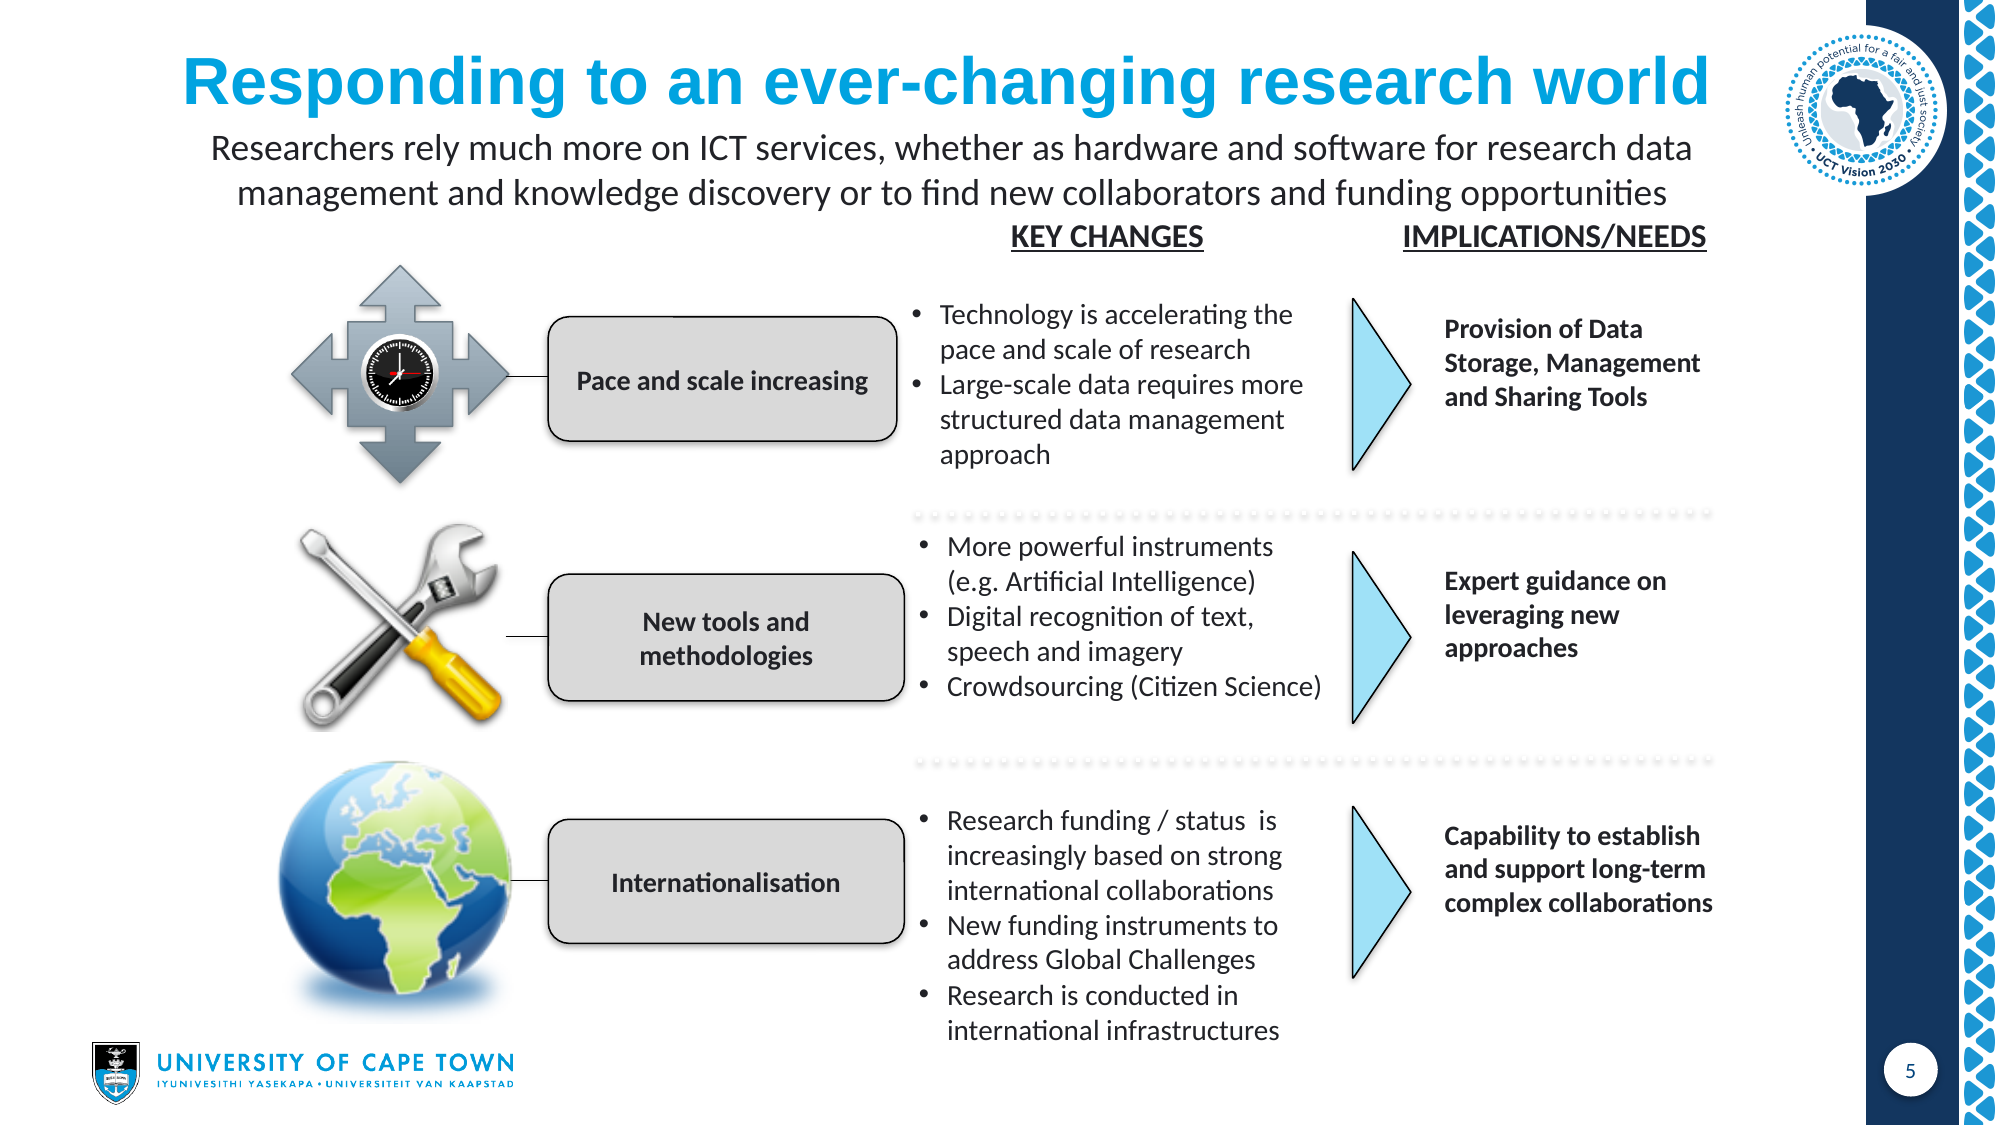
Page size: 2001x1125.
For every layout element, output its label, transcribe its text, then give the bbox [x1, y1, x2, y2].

text_box Provision of Data Storage, Management and Sharing Tools [1429, 303, 1728, 420]
text_box Technology is accelerating the pace and scale of research Large-scale data requires more structured data management approach [896, 288, 1336, 478]
picture [321, 1057, 330, 1068]
text_box KEY CHANGES [888, 207, 1327, 262]
picture [357, 329, 443, 415]
text_box Researchers rely much more on ICT services, whether as hardware and software for research data management and knowledge discovery or to find new collaborators and funding opportunities [192, 169, 1714, 221]
text_box [1351, 297, 1412, 471]
title Responding to an ever-changing research world [167, 0, 1813, 169]
text_box [291, 264, 510, 484]
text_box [258, 756, 1755, 1057]
text_box IMPLICATIONS/NEEDS [1387, 207, 1722, 262]
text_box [293, 511, 1728, 732]
text_box Pace and scale increasing [547, 315, 896, 442]
picture [454, 1057, 463, 1068]
picture [92, 1042, 513, 1105]
picture [1782, 0, 2000, 1125]
